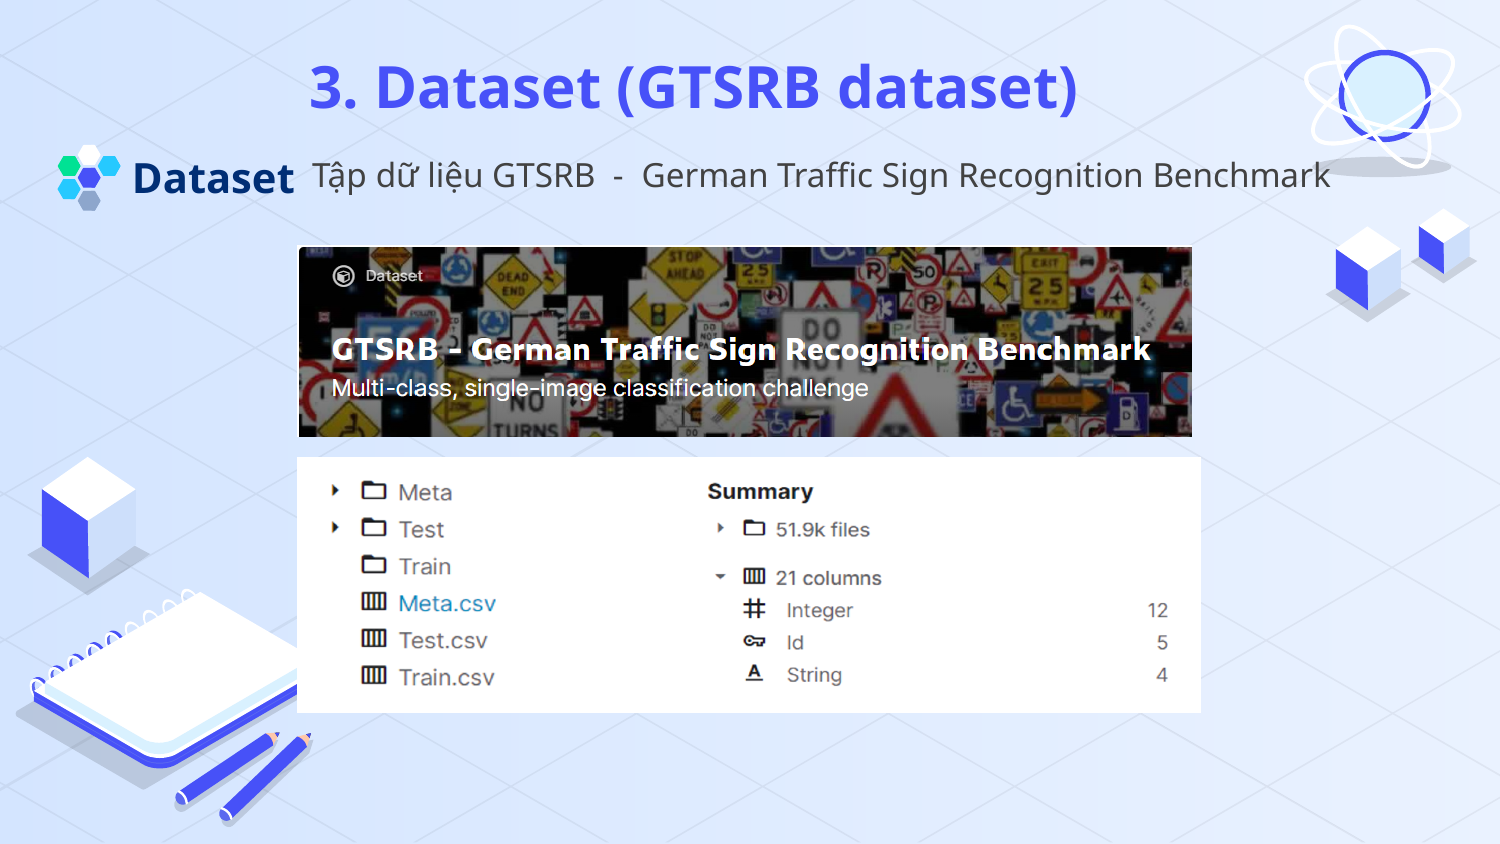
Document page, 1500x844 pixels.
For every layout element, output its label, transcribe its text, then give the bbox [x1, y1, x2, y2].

picture [296, 457, 1201, 713]
text_box Dataset [116, 139, 351, 215]
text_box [57, 144, 121, 211]
picture [296, 245, 1192, 437]
text_box Tập dữ liệu GTSRB - German Traffic Sign Recognition Benchmark [297, 135, 1361, 213]
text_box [15, 588, 316, 828]
title 3. Dataset (GTSRB dataset) [41, 48, 1346, 124]
